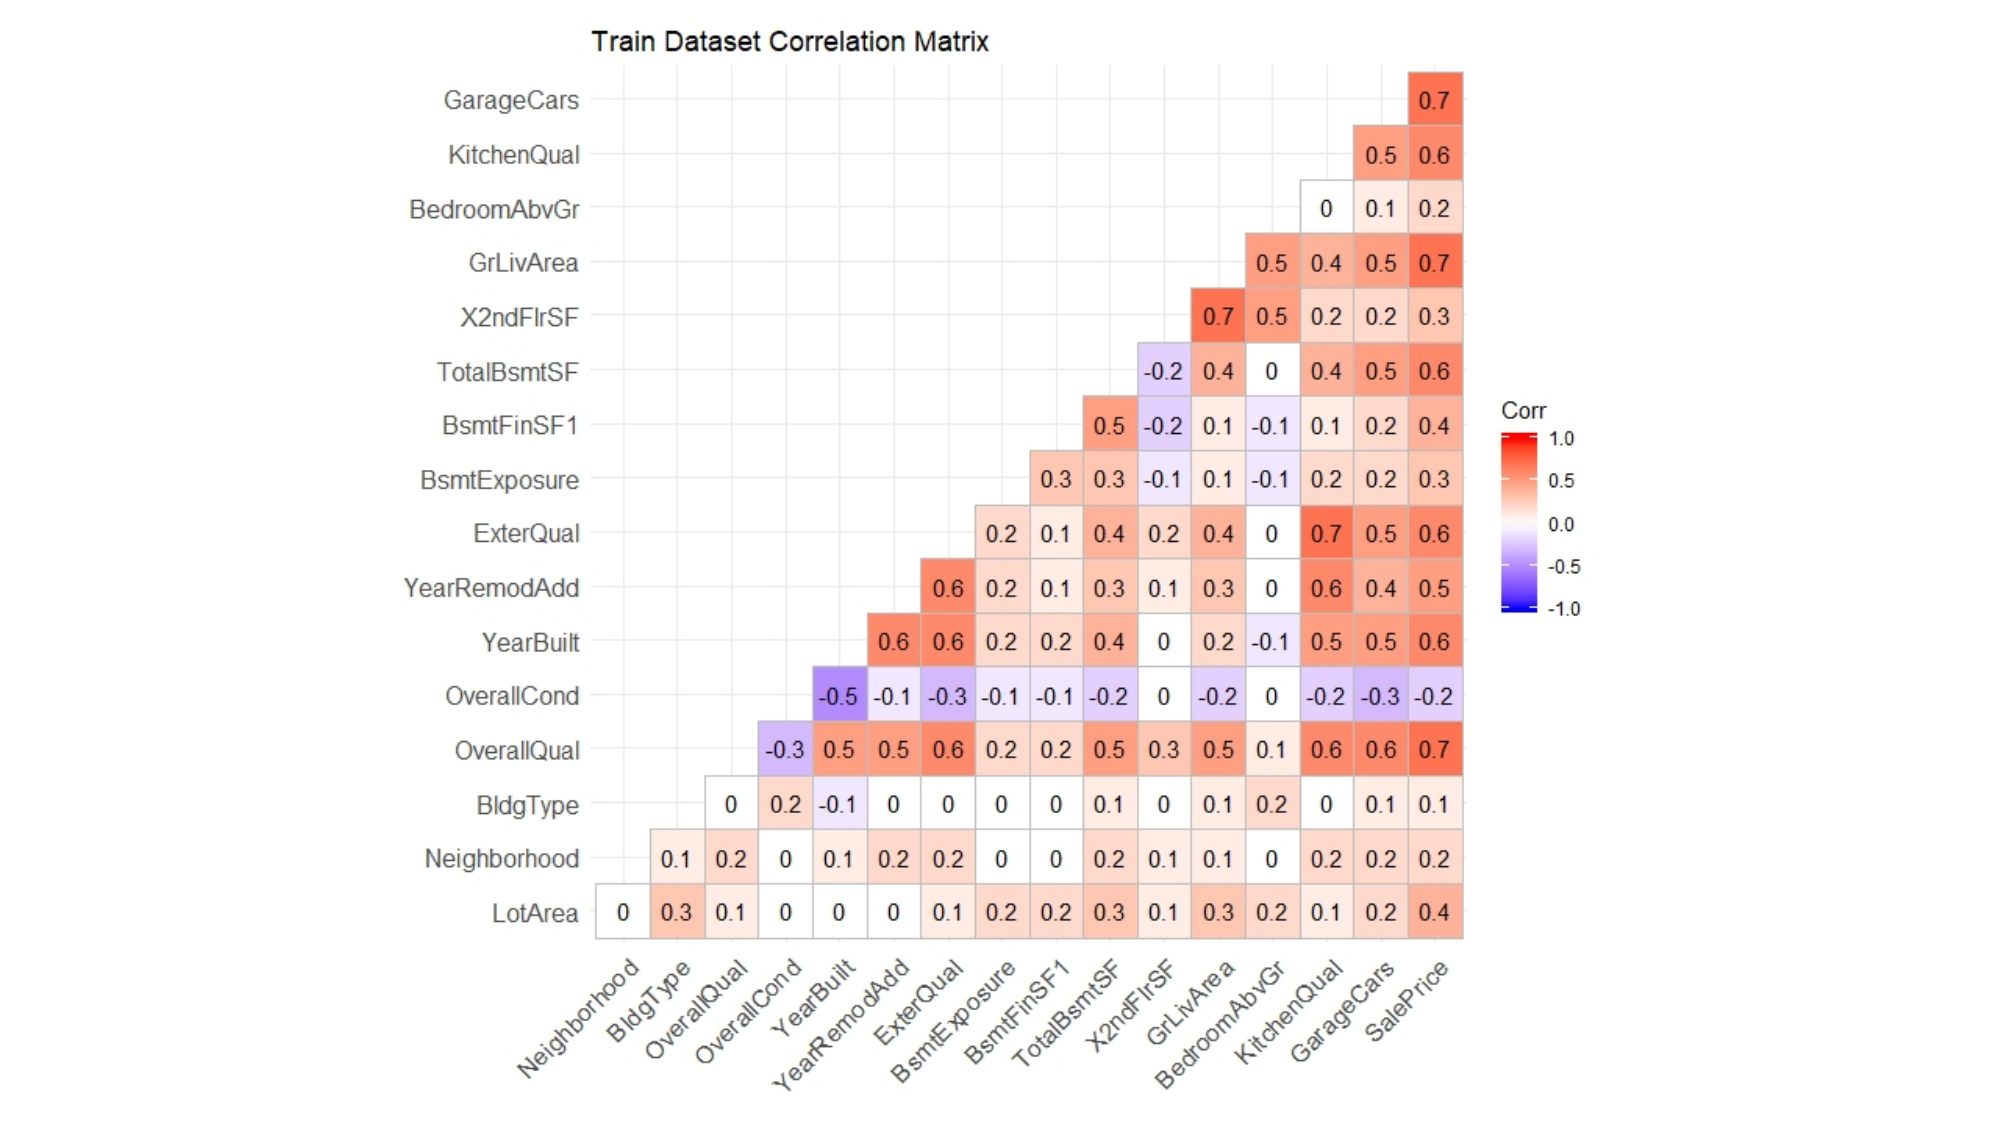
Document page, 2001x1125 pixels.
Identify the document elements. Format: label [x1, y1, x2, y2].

picture [374, 17, 1625, 1107]
